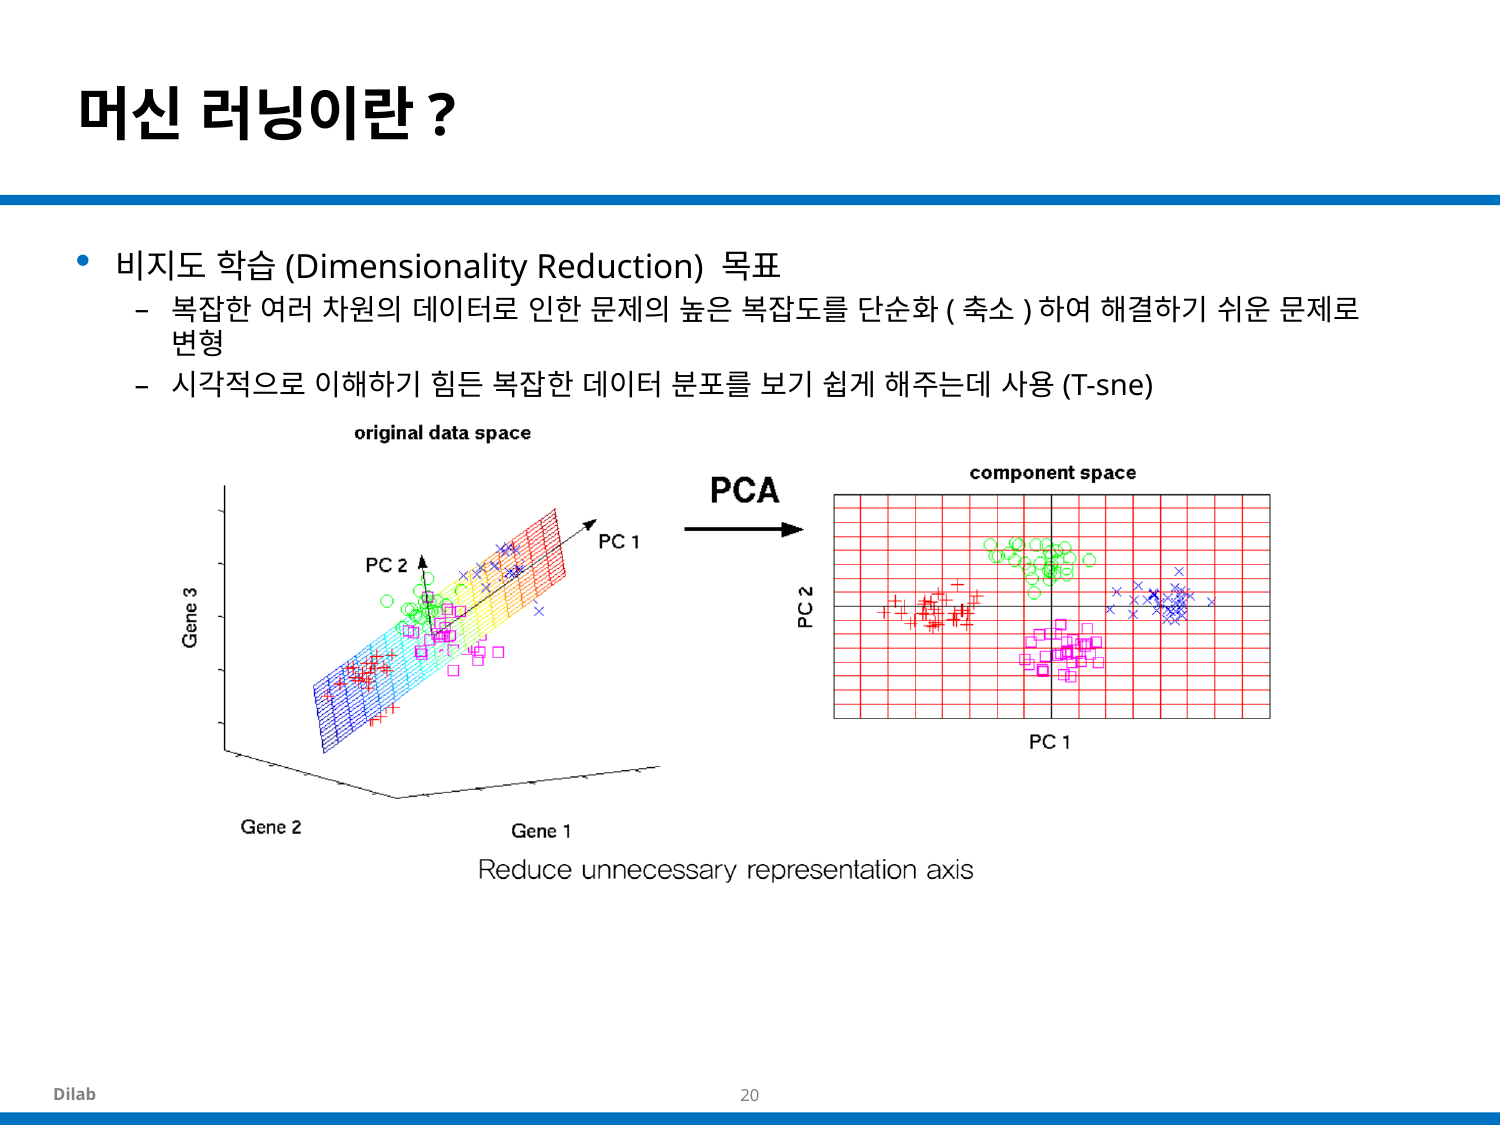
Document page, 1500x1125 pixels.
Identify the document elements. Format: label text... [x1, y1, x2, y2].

picture [174, 417, 1301, 896]
list 비지도 학습(Dimensionality Reduction) 목표 복잡한 여러 차원의 데이터로 인한 문제의 높은 복잡도를 단순화(축소)하여 해결하기 쉬운 문제로 변형 시각적으로 이해하기 힘든 복잡한 데이터 분포를 보기 쉽게 해주는데 사용(T-sne) [62, 237, 1413, 1075]
title 머신 러닝이란? [62, 62, 1413, 163]
